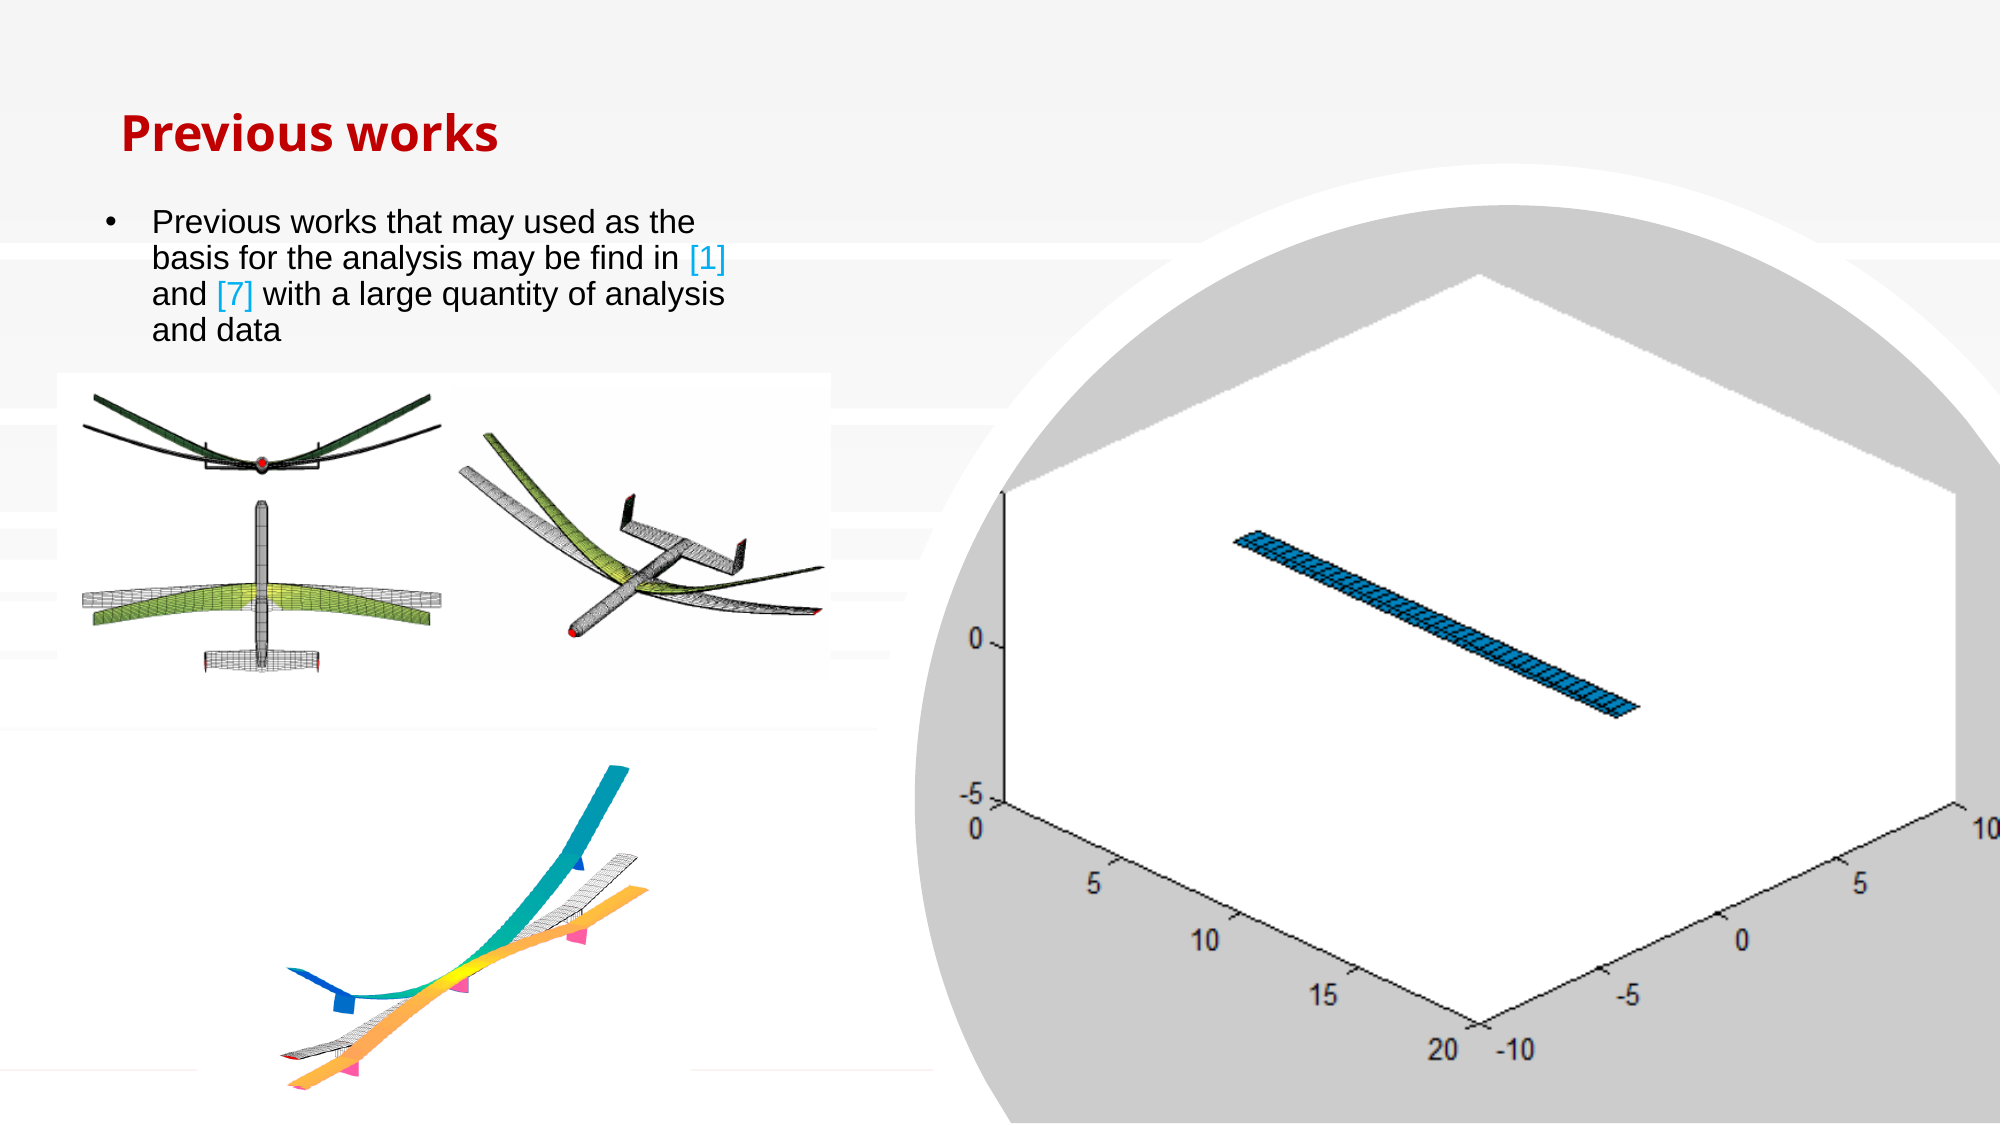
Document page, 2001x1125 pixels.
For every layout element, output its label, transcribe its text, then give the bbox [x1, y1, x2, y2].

picture [57, 373, 831, 683]
title Previous works [105, 82, 949, 171]
picture [197, 740, 691, 1102]
list Previous works that may used as the basis for the analysis may be find in [1] and [7] with a large quantity of analysis and data [105, 205, 783, 373]
picture [914, 205, 2000, 1124]
